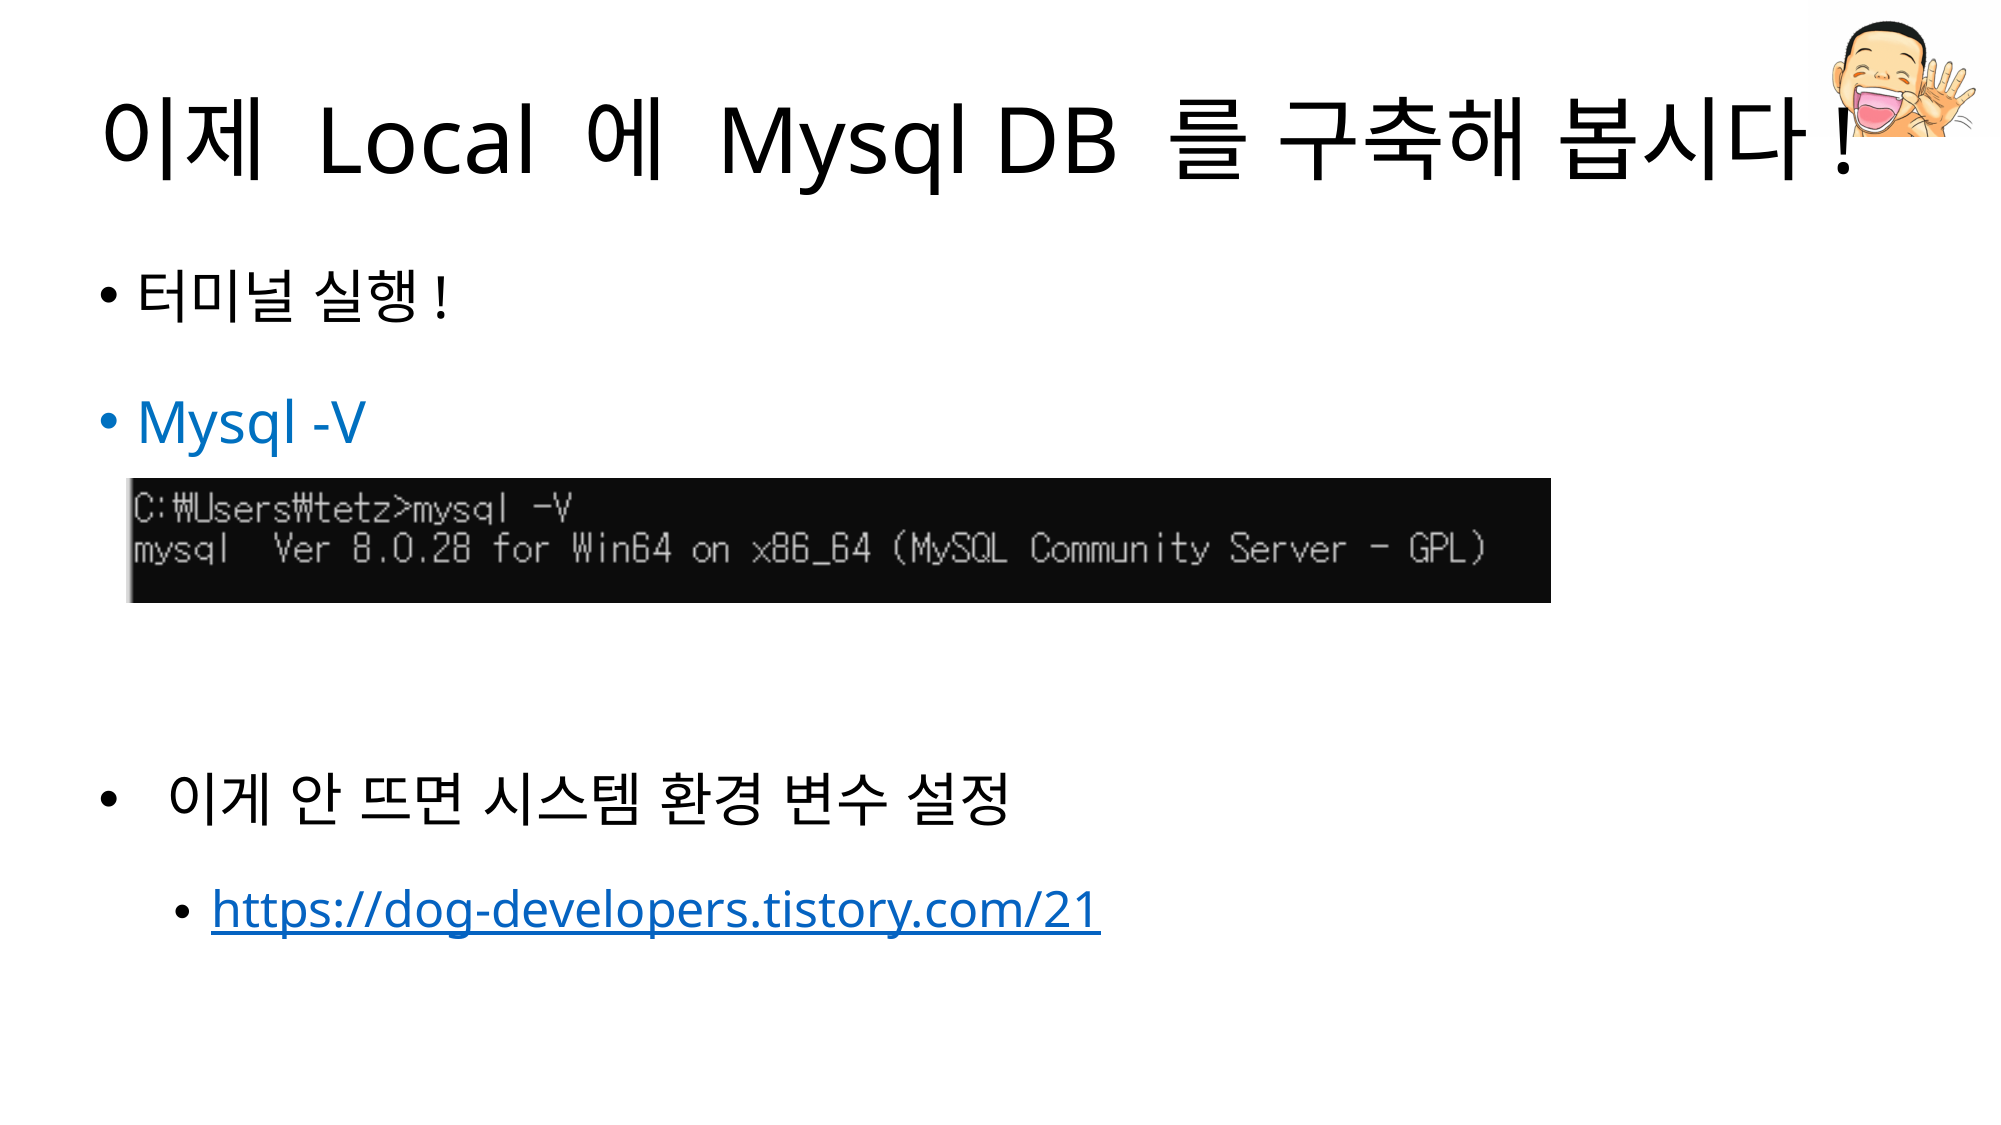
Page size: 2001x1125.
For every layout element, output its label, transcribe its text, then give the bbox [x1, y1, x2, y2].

title 이제 Local 에 Mysql DB 를 구축해 봅시다! [83, 0, 1931, 217]
picture [1931, 0, 2000, 137]
picture [126, 478, 1551, 603]
list 터미널 실행! Mysql -V 이게 안 뜨면 시스템 환경 변수 설정 https://dog-developers.tistory.com/21 [83, 217, 1931, 1125]
